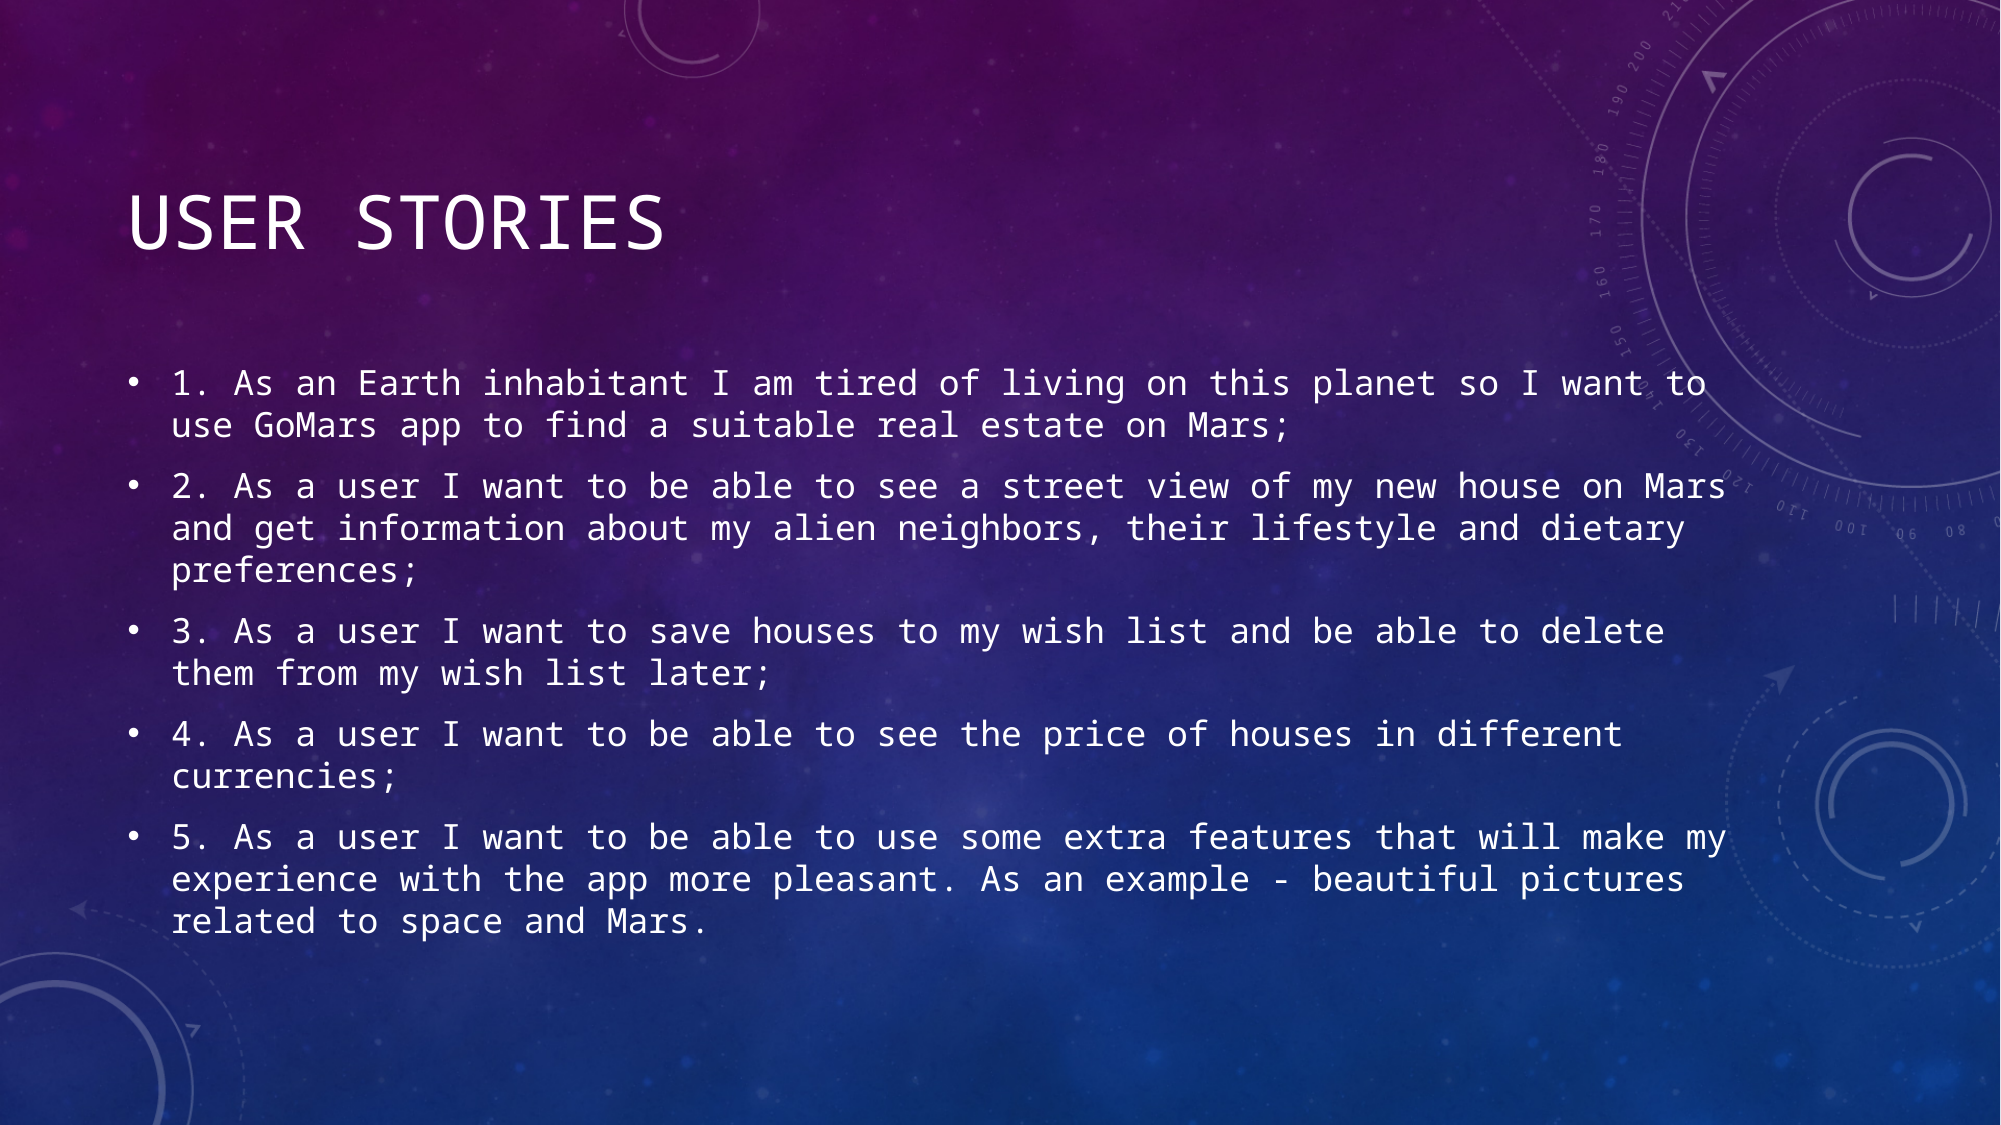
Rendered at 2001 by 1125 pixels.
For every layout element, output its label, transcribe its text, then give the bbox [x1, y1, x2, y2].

picture [0, 0, 2001, 1125]
list 1. As an Earth inhabitant I am tired of living on this planet so I want to use GoMars app to find a suitable real estate on Mars; 2. As a user I want to be able to see a street view of my new house on Mars and get information about my alien neighbors, their lifestyle and dietary preferences; 3. As a user I want to save houses to my wish list and be able to delete them from my wish list later; 4. As a user I want to be able to see the price of houses in different currencies; 5. As a user I want to be able to use some extra features that will make my experience with the app more pleasant. As an example - beautiful pictures related to space and Mars. [112, 351, 1775, 950]
title User Stories [112, 99, 1775, 339]
